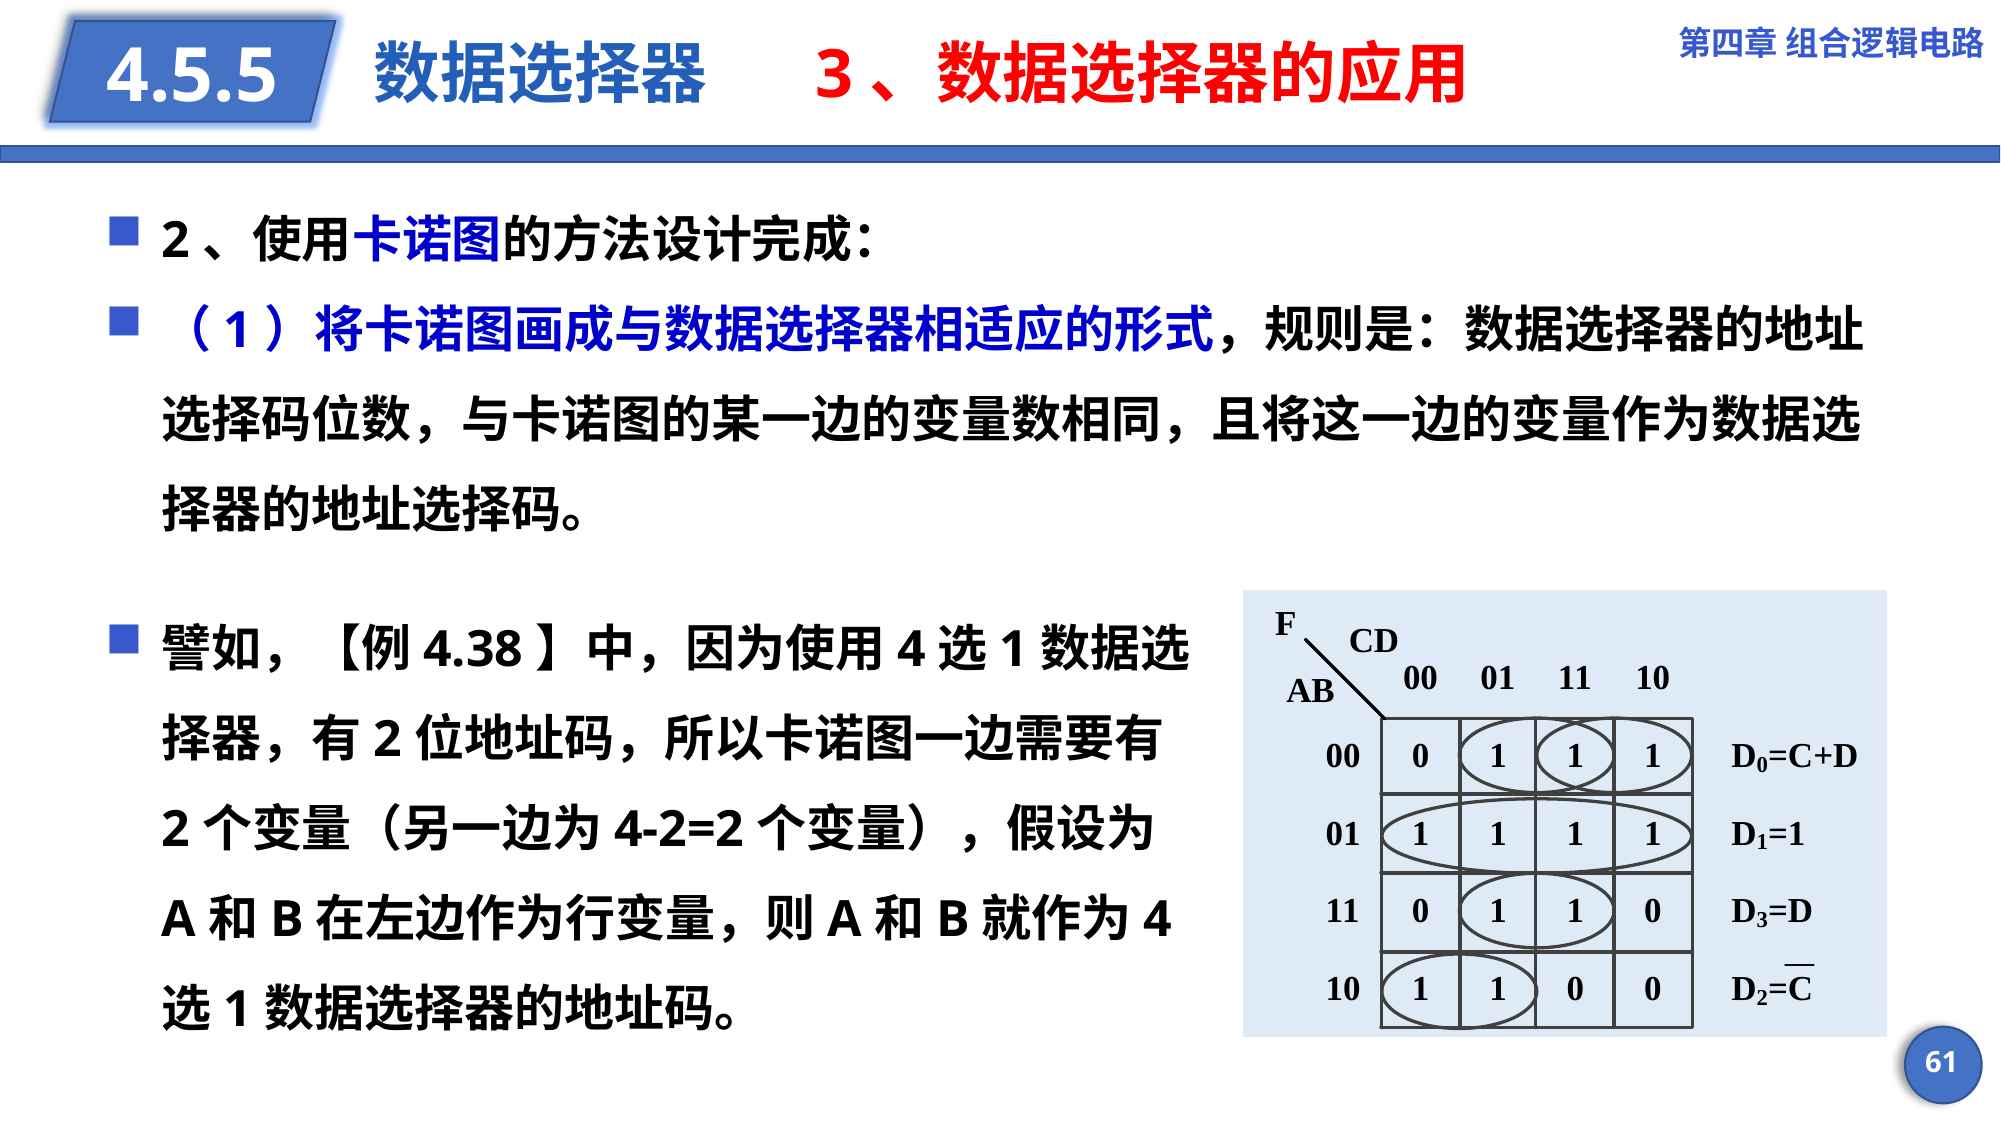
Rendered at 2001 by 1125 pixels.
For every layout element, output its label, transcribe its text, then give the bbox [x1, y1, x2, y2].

text_box 2、使用卡诺图的方法设计完成： （1）将卡诺图画成与数据选择器相适应的形式，规则是：数据选择器的地址选择码位数，与卡诺图的某一边的变量数相同，且将这一边的变量作为数据选择器的地址选择码。 [90, 170, 1913, 546]
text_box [1243, 590, 1888, 1037]
title 数据选择器 3、数据选择器的应用 [358, 16, 1628, 137]
footer 第四章 组合逻辑电路 [1654, 0, 2000, 84]
slide_number 61 [1895, 1033, 1989, 1094]
text_box 譬如，【例4.38】中，因为使用4选1数据选择器，有2位地址码，所以卡诺图一边需要有2个变量（另一边为4-2=2个变量），假设为A和B在左边作为行变量，则A和B就作为4选1数据选择器的地址码。 [90, 578, 1210, 1044]
text_box 4.5.5 [48, 20, 337, 123]
